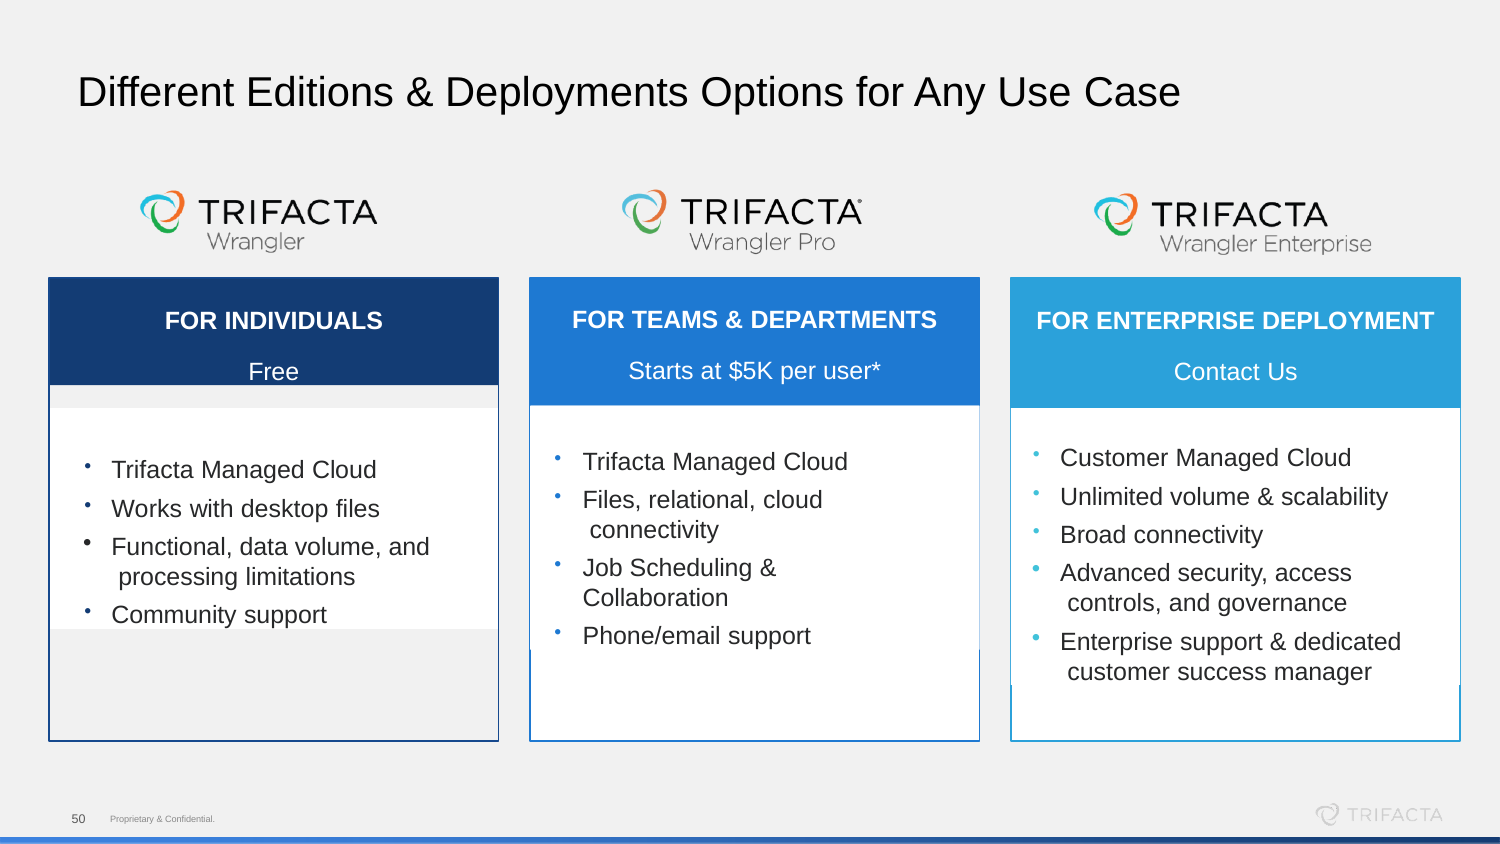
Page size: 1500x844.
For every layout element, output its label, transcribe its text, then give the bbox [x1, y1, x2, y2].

text_box [530, 650, 980, 742]
text_box [136, 187, 427, 259]
text_box [530, 277, 980, 301]
text_box [1010, 685, 1461, 742]
text_box [1090, 190, 1377, 261]
text_box [530, 385, 980, 405]
text_box [1010, 386, 1461, 408]
text_box Trifacta Managed Cloud Works with desktop files Functional, data volume, and processing limitations Community support [50, 408, 498, 629]
text_box FOR ENTERPRISE DEPLOYMENT Contact Us [1010, 277, 1461, 386]
title Different Editions & Deployments Options for Any Use Case [75, 62, 1184, 206]
text_box FOR INDIVIDUALS Free [50, 278, 498, 386]
text_box [0, 837, 1500, 844]
text_box [577, 151, 906, 294]
text_box [49, 277, 499, 742]
text_box 50 Proprietary & Confidential. [69, 807, 232, 827]
text_box Trifacta Managed Cloud Files, relational, cloud connectivity Job Scheduling & Collaboration Phone/email support [530, 405, 980, 650]
text_box Customer Managed Cloud Unlimited volume & scalability Broad connectivity Advanced security, access controls, and governance Enterprise support & dedicated customer success manager [1010, 408, 1461, 685]
text_box [0, 0, 1500, 837]
text_box FOR TEAMS & DEPARTMENTS Starts at $5K per user* [530, 301, 980, 385]
text_box [1315, 803, 1443, 826]
